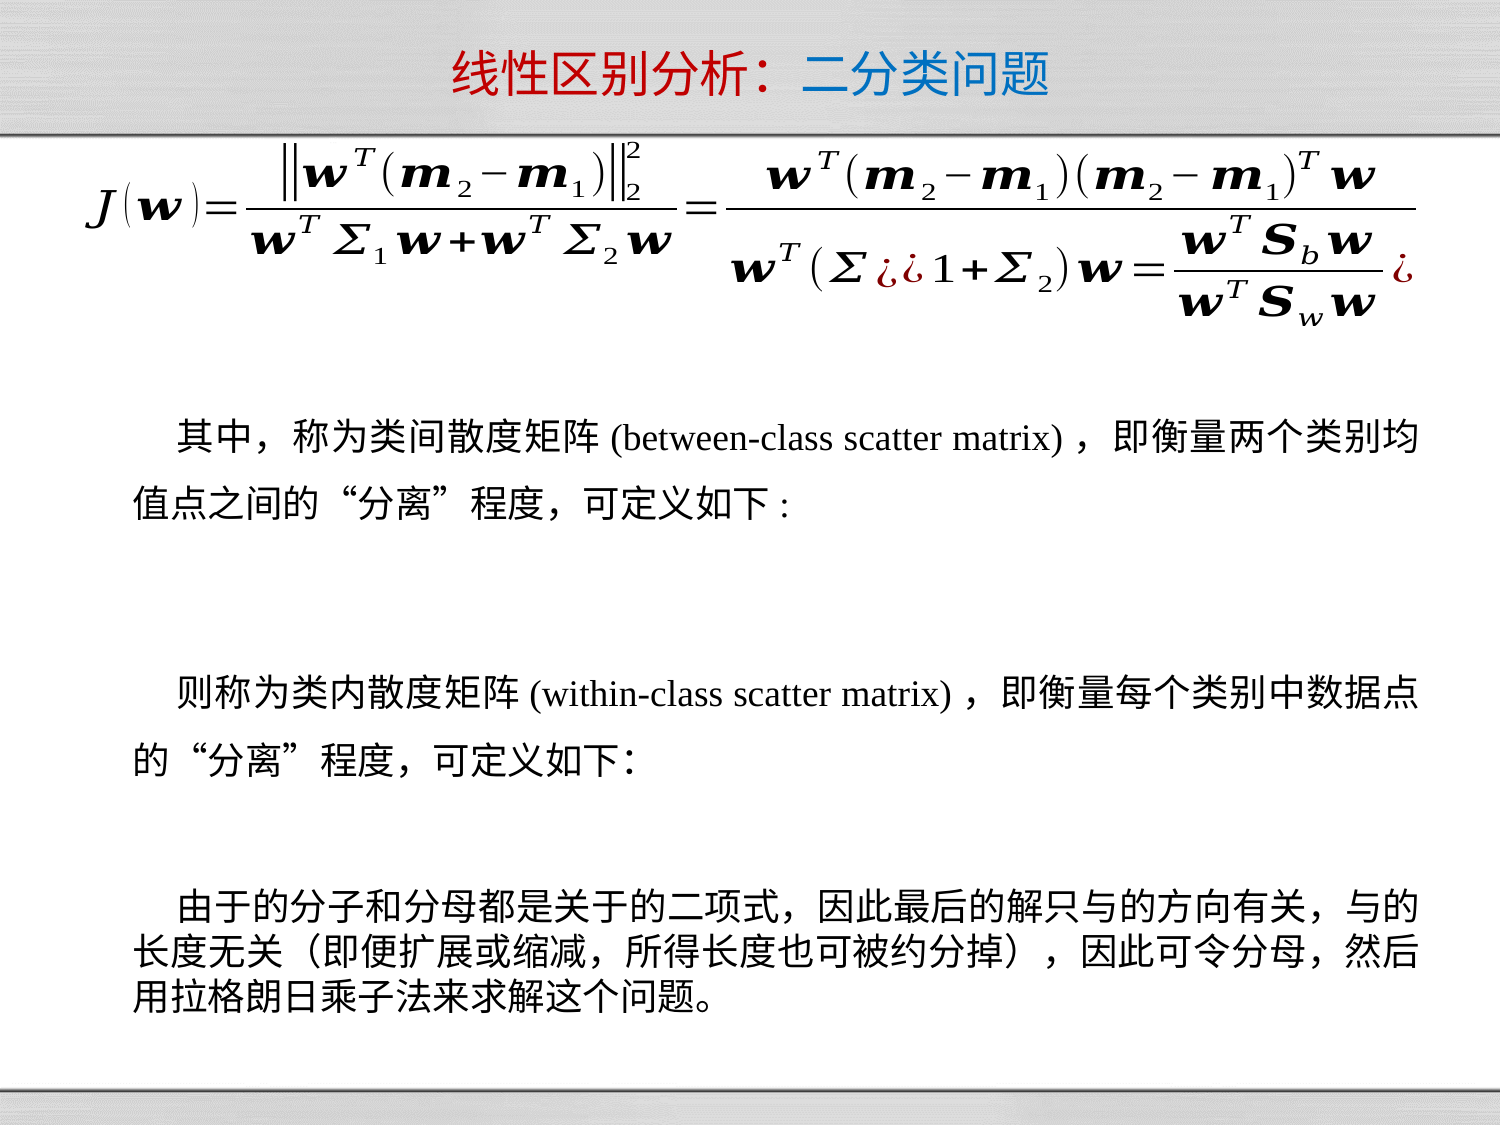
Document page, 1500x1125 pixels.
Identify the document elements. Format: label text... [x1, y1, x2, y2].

title 线性区别分析：二分类问题 [0, 0, 1500, 135]
picture [0, 135, 1500, 1125]
